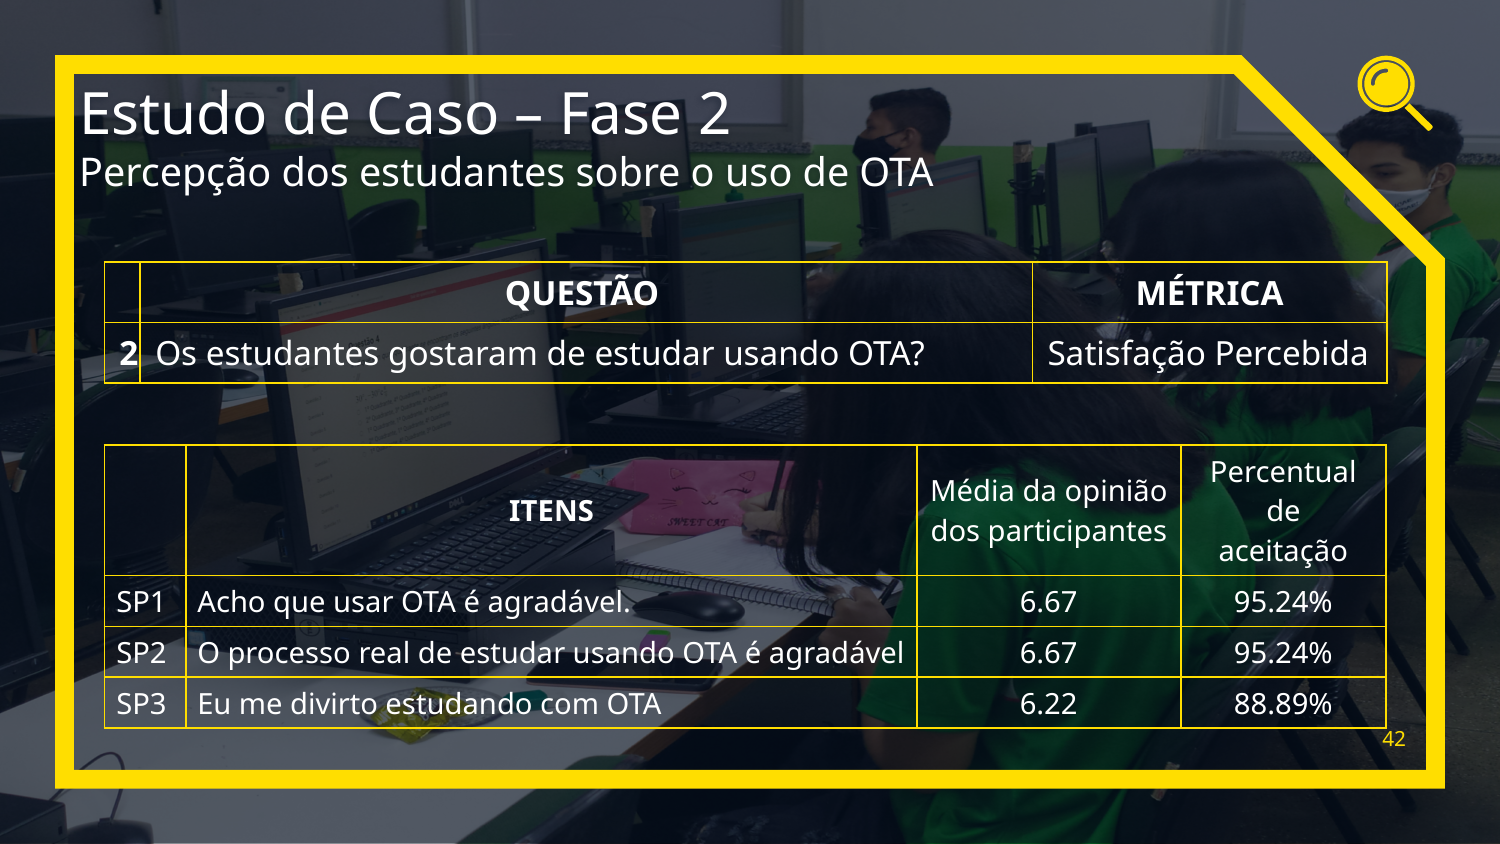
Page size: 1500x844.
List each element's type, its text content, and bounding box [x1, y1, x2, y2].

table_header [105, 446, 185, 575]
table_cell 6.22 [918, 678, 1180, 727]
table_cell SP2 [105, 627, 185, 676]
table_cell 88.89% [1182, 678, 1385, 727]
table_header Média da opinião dos participantes [918, 446, 1180, 575]
table_header QUESTÃO [141, 263, 1032, 322]
picture [0, 0, 1500, 844]
table_header ITENS [187, 446, 916, 575]
table_cell Eu me divirto estudando com OTA [187, 678, 916, 727]
table_header Percentual de aceitação [1182, 446, 1385, 575]
table_cell 95.24% [1182, 576, 1385, 626]
table_cell Acho que usar OTA é agradável. [187, 576, 916, 626]
table_cell 6.67 [918, 627, 1180, 676]
slide_number 42 [1366, 711, 1406, 755]
table_header [105, 263, 139, 322]
table_header MÉTRICA [1033, 263, 1386, 322]
table_cell SP3 [105, 678, 185, 727]
table_cell SP1 [105, 576, 185, 626]
table_cell Os estudantes gostaram de estudar usando OTA? [141, 323, 1032, 382]
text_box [1357, 55, 1433, 132]
table_cell O processo real de estudar usando OTA é agradável [187, 627, 916, 676]
table_cell 95.24% [1182, 627, 1385, 676]
table_cell Satisfação Percebida [1033, 323, 1386, 382]
text_box Estudo de Caso – Fase 2 Percepção dos estudantes sobre o uso de OTA [79, 80, 1340, 194]
table_cell 2 [105, 323, 139, 382]
table_cell 6.67 [918, 576, 1180, 626]
